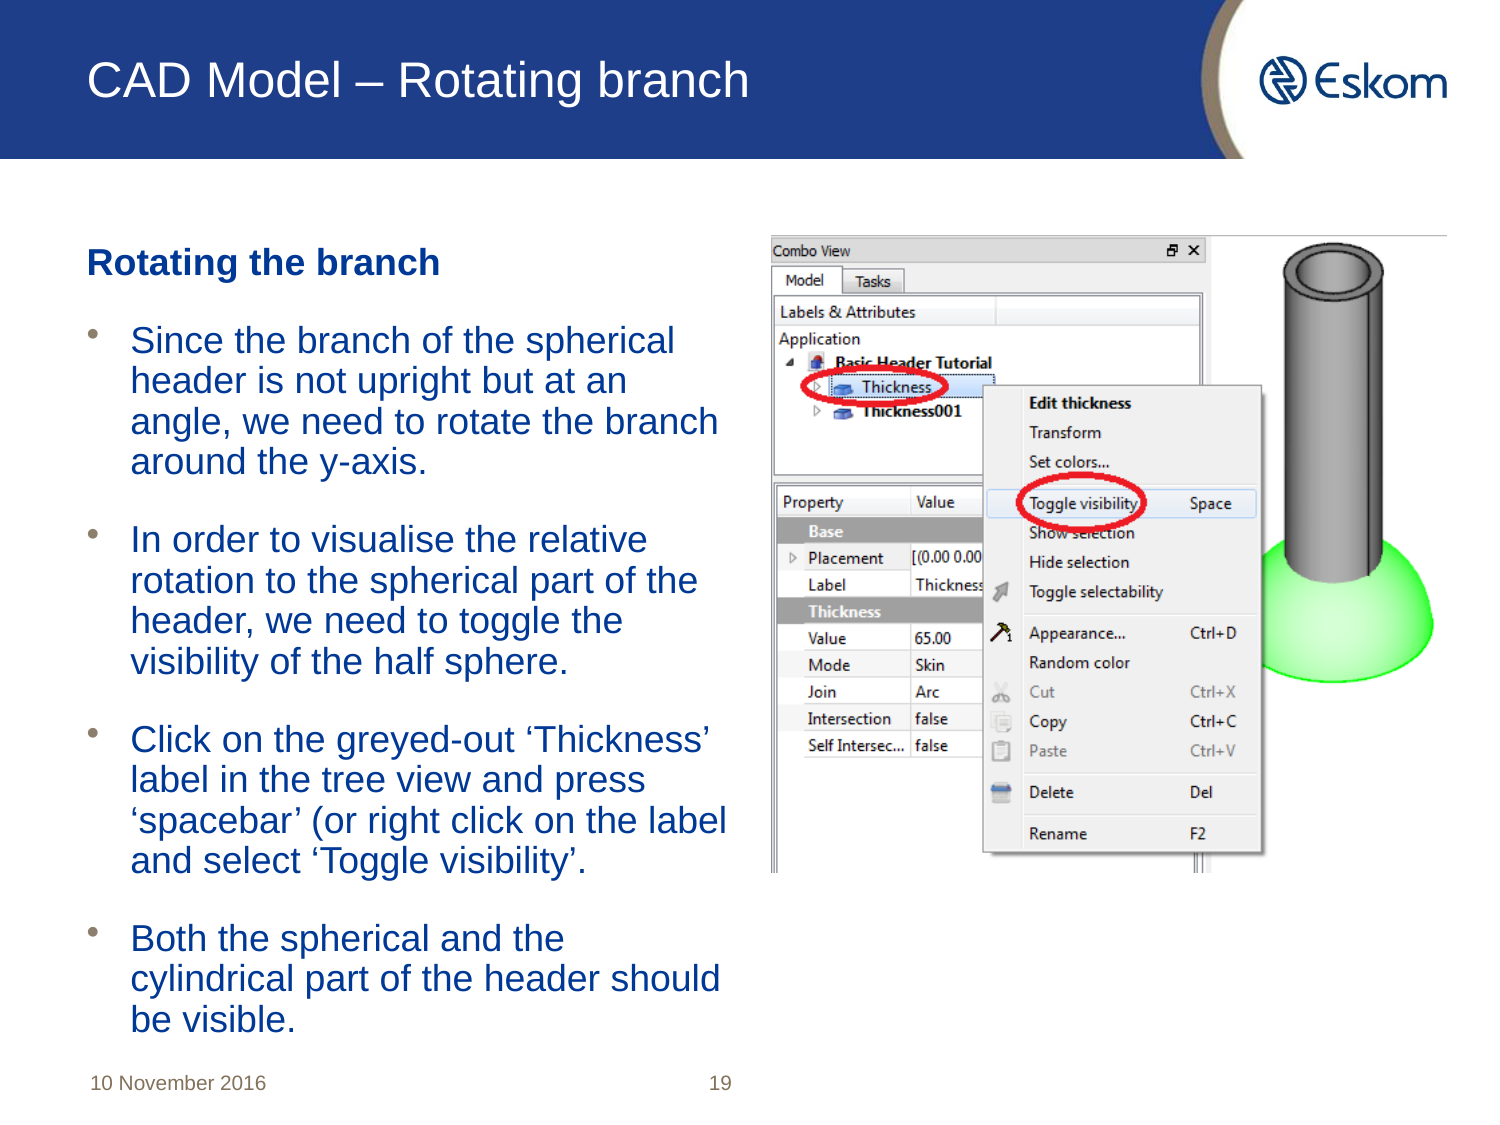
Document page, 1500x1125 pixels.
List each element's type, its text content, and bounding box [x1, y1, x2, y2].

list Rotating the branch Since the branch of the spherical header is not upright but at an angle, we need to rotate the branch around the y-axis. In order to visualise the relative rotation to the spherical part of the header, we need to toggle the visibility of the half sphere. Click on the greyed-out ‘Thickness’ label in the tree view and press ‘spacebar’ (or right click on the label and select ‘Toggle visibility’. Both the spherical and the cylindrical part of the header should be visible. [71, 235, 747, 1064]
title CAD Model – Rotating branch [71, 27, 1142, 137]
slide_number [75, 1058, 361, 1103]
picture [771, 235, 1447, 874]
picture [0, 0, 1246, 159]
slide_number 19 [643, 1058, 798, 1103]
picture [1257, 55, 1450, 105]
